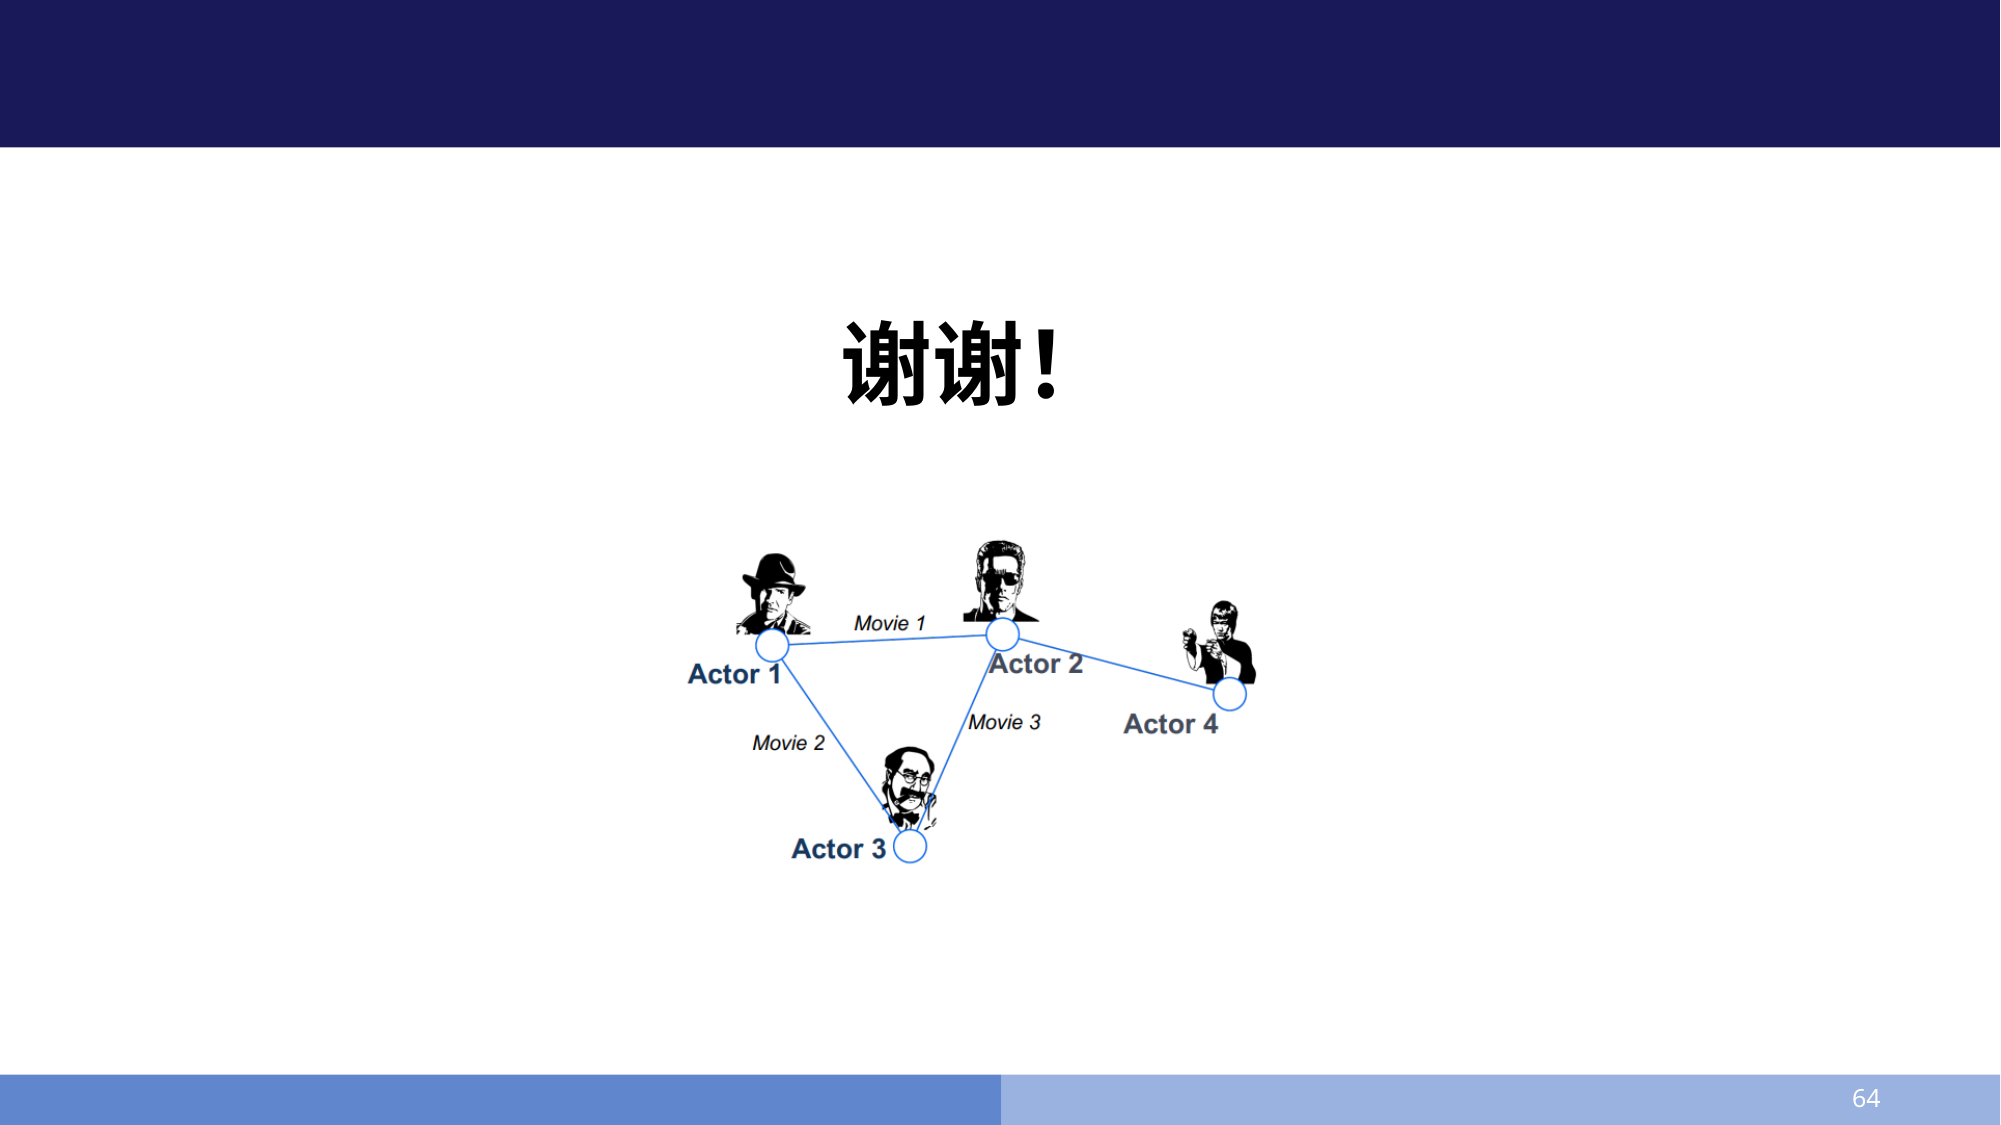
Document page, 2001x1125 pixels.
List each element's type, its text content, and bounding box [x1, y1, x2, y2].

text_box 谢谢！ [825, 299, 1175, 425]
slide_number 64 [1775, 1077, 1881, 1123]
picture [669, 519, 1280, 878]
